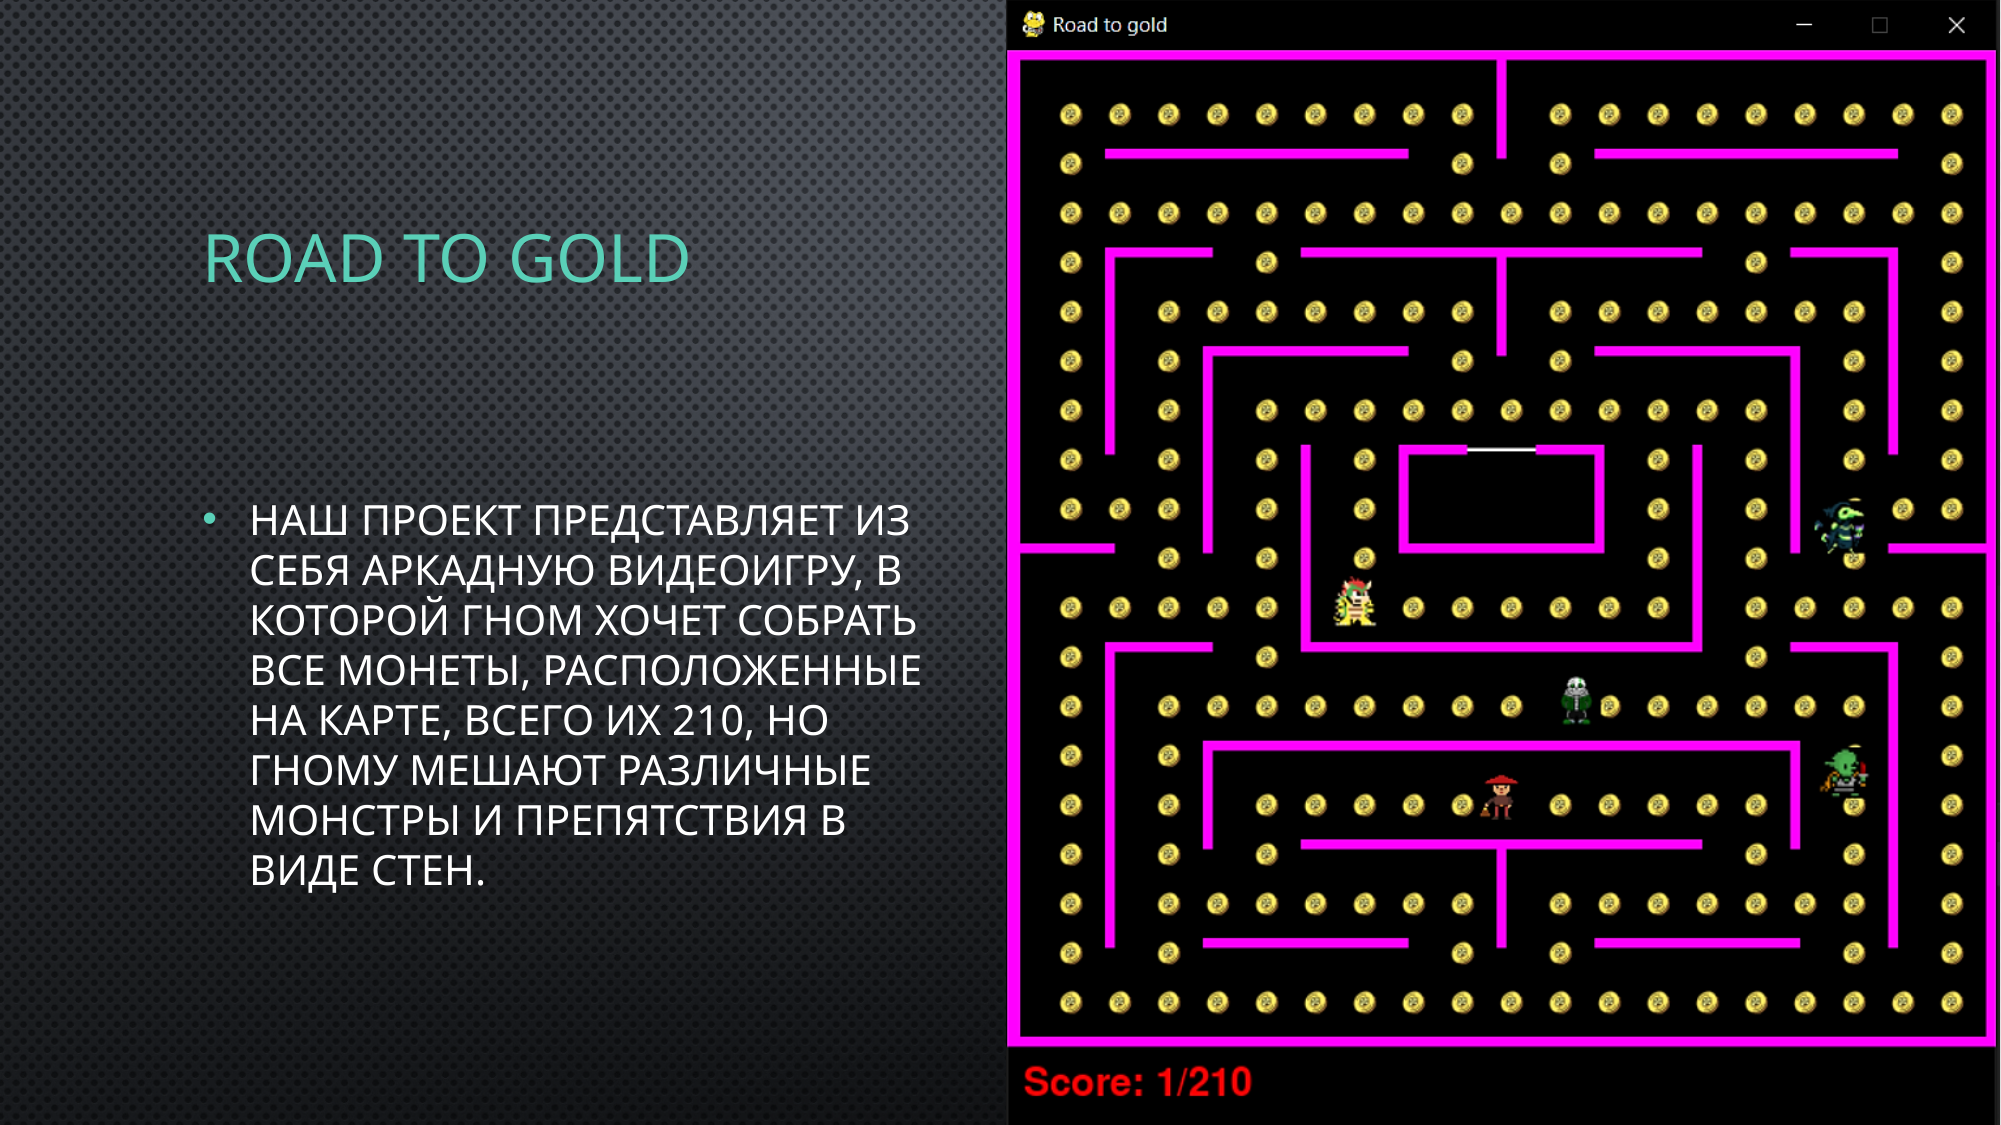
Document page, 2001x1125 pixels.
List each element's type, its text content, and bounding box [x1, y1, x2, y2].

picture [1006, 0, 2000, 1125]
title Road To Gold [187, 99, 1006, 413]
list Наш проект представляет из себя аркадную видеоигру, в которой Гном хочет собрать все монеты, расположенные на карте, всего их 210, но гному мешают различные монстры и препятствия в виде стен. [187, 437, 941, 950]
